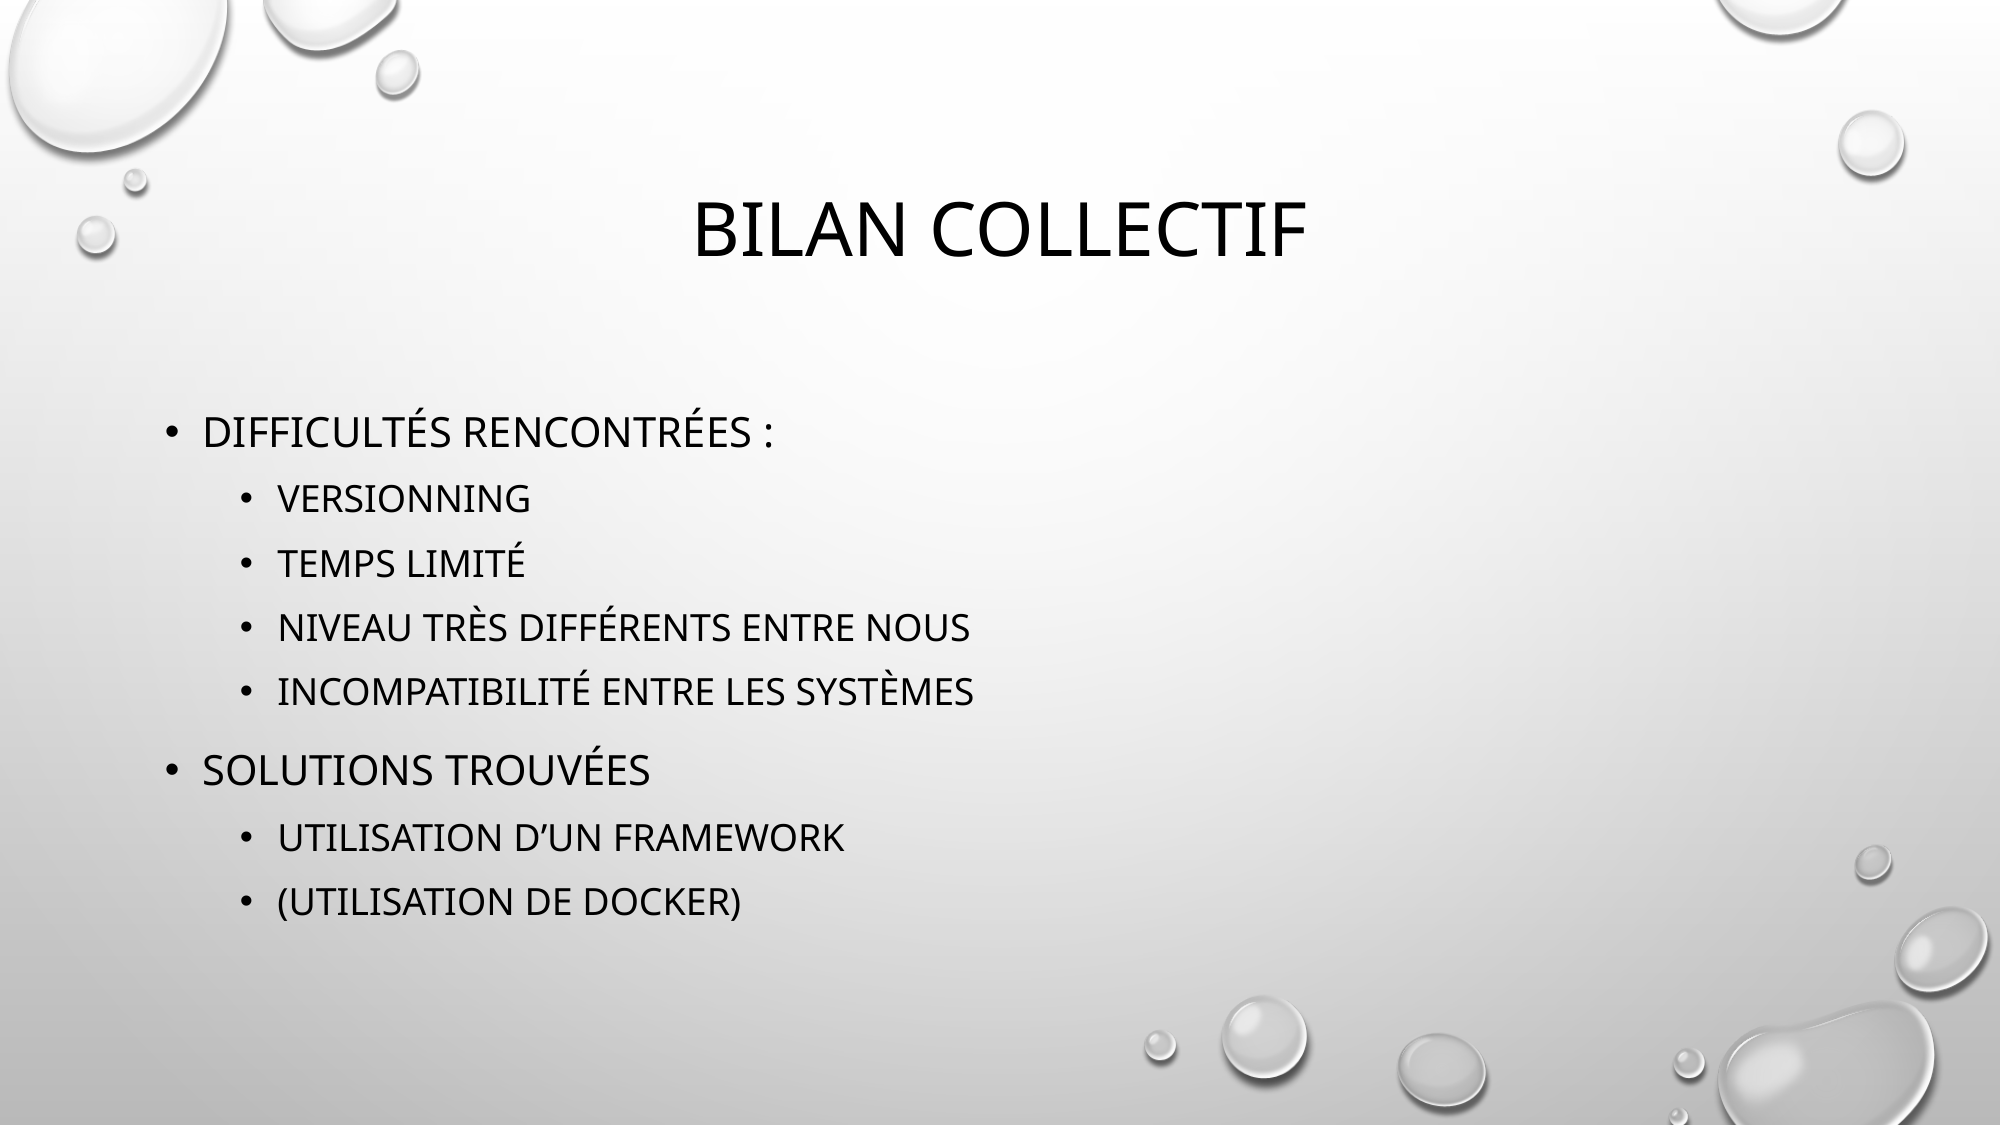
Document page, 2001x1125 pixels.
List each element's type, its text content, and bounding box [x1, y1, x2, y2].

list Difficultés rencontrées : Versionning Temps limité Niveau très différents entre nous Incompatibilité entre les systèmes Solutions trouvées Utilisation d’un Framework (Utilisation de docker) [149, 388, 1850, 950]
title Bilan collectif [149, 101, 1851, 364]
picture [0, 0, 2000, 1125]
